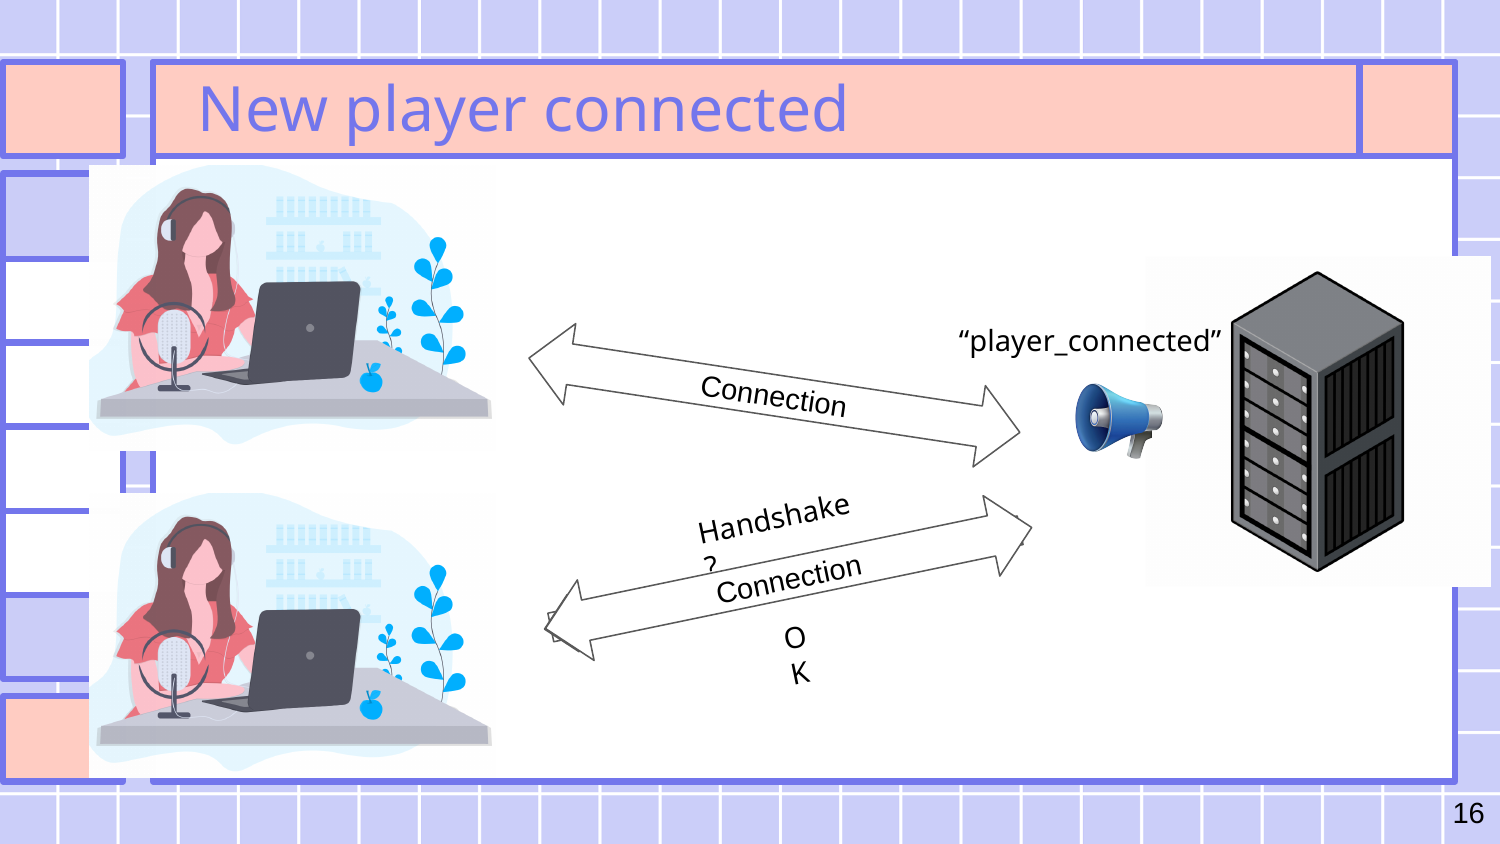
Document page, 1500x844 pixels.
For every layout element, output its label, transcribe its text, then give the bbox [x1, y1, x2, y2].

text_box “player_connected” [943, 307, 1140, 373]
text_box Connection [528, 323, 1020, 467]
text_box Connection [545, 495, 1032, 661]
slide_number 16 [1409, 779, 1500, 844]
picture [0, 0, 1500, 844]
text_box [547, 611, 555, 620]
text_box OK [762, 596, 852, 709]
text_box [552, 635, 561, 642]
title New player connected [182, 64, 1318, 159]
text_box Handshake? [676, 465, 877, 577]
